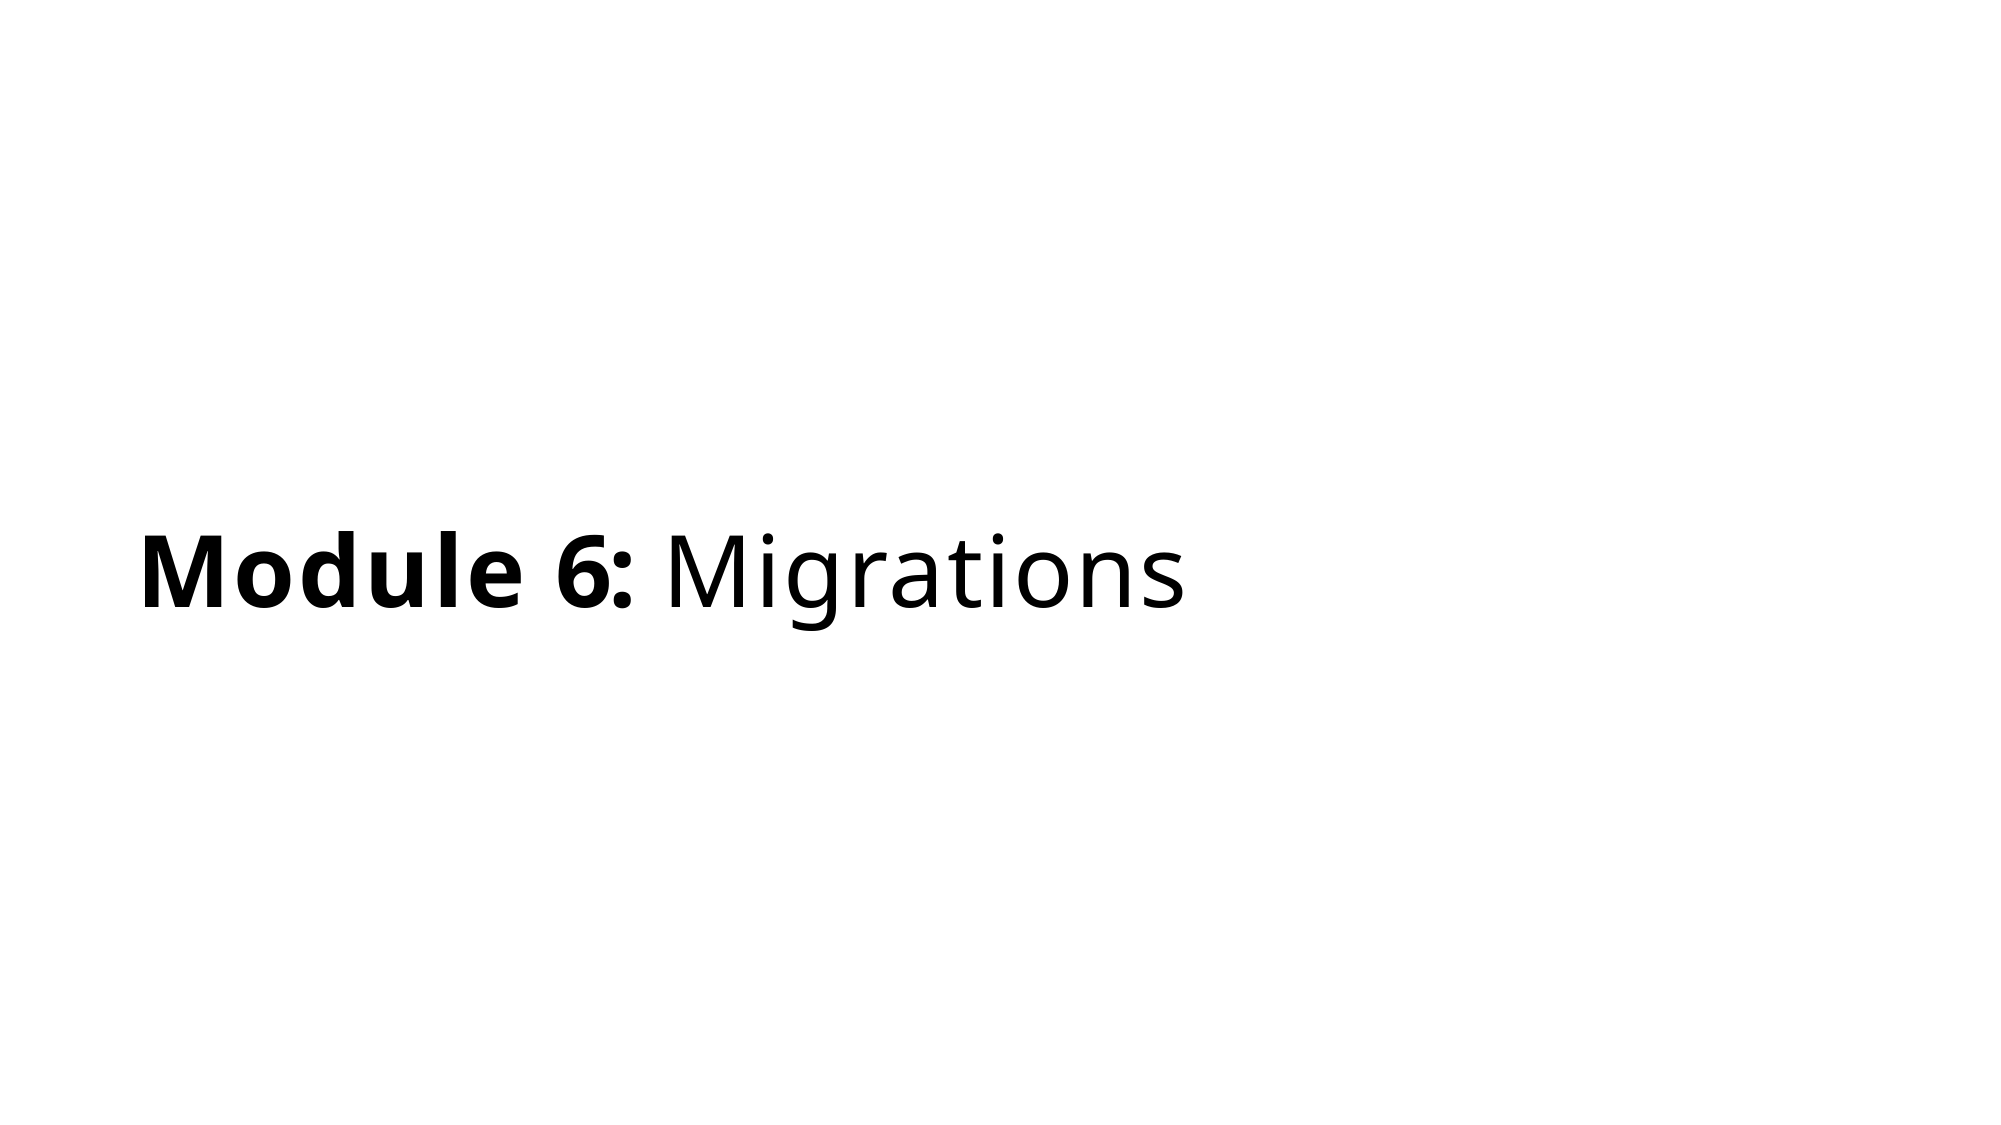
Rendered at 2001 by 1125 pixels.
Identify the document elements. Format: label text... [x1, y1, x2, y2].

title Module 6: Migrations [134, 511, 1538, 702]
